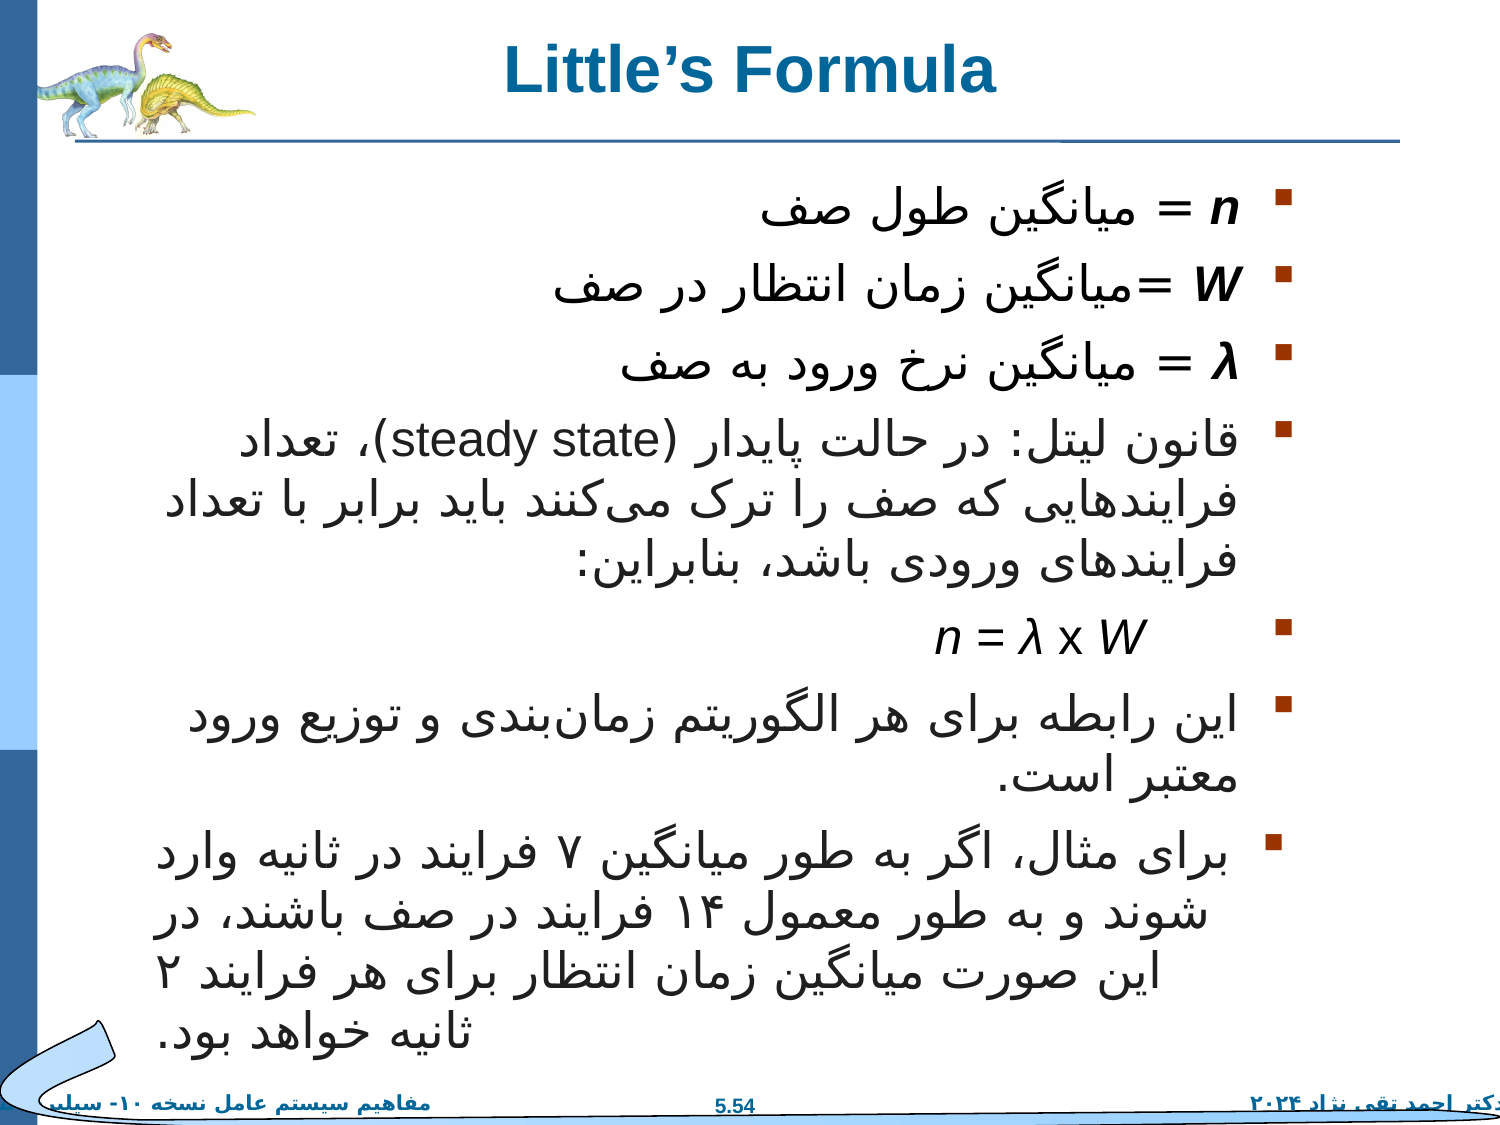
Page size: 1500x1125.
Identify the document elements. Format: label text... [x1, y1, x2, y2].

title Little’s Formula [75, 18, 1425, 114]
list n = میانگین طول صف W =میانگین زمان انتظار در صف λ = میانگین نرخ ورود به صف قانون لیتل: در حالت پایدار (steady state)، تعداد فرایندهایی که صف را ترک می‌کنند باید برابر با تعداد فرایندهای ورودی باشد، بنابراین: n = λ x W این رابطه برای هر الگوریتم زمان‌بندی و توزیع ورود معتبر است. برای مثال، اگر به طور میانگین ۷ فرایند در ثانیه وارد شوند و به طور معمول ۱۴ فرایند در صف باشند، در این صورت میانگین زمان انتظار برای هر فرایند ۲ ثانیه خواهد بود. [140, 166, 1312, 914]
picture [38, 20, 258, 151]
